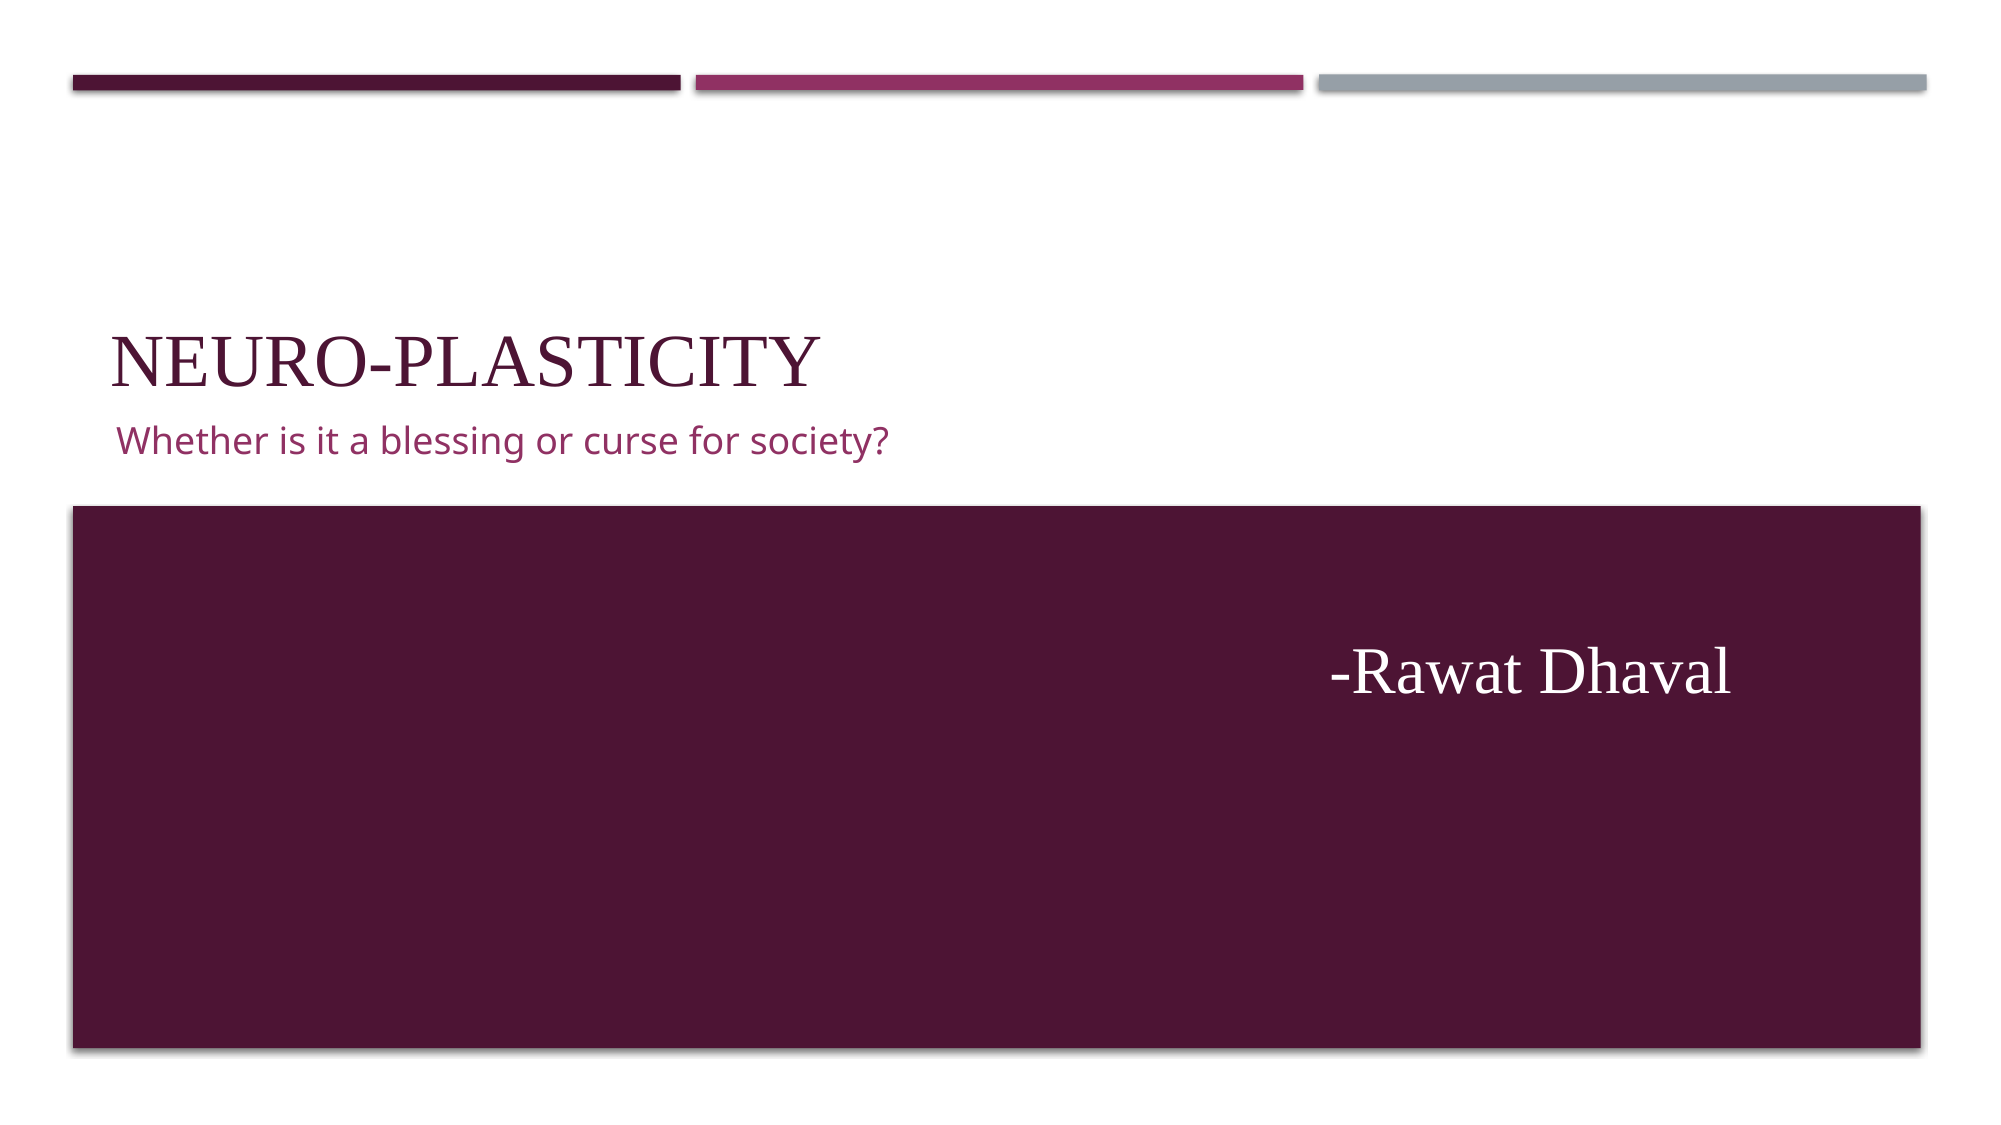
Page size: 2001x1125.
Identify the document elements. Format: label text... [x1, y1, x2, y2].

text_box Whether is it a blessing or curse for society? [101, 409, 1744, 470]
text_box -Rawat Dhaval [1314, 619, 1899, 715]
title Neuro-Plasticity [95, 167, 1899, 410]
